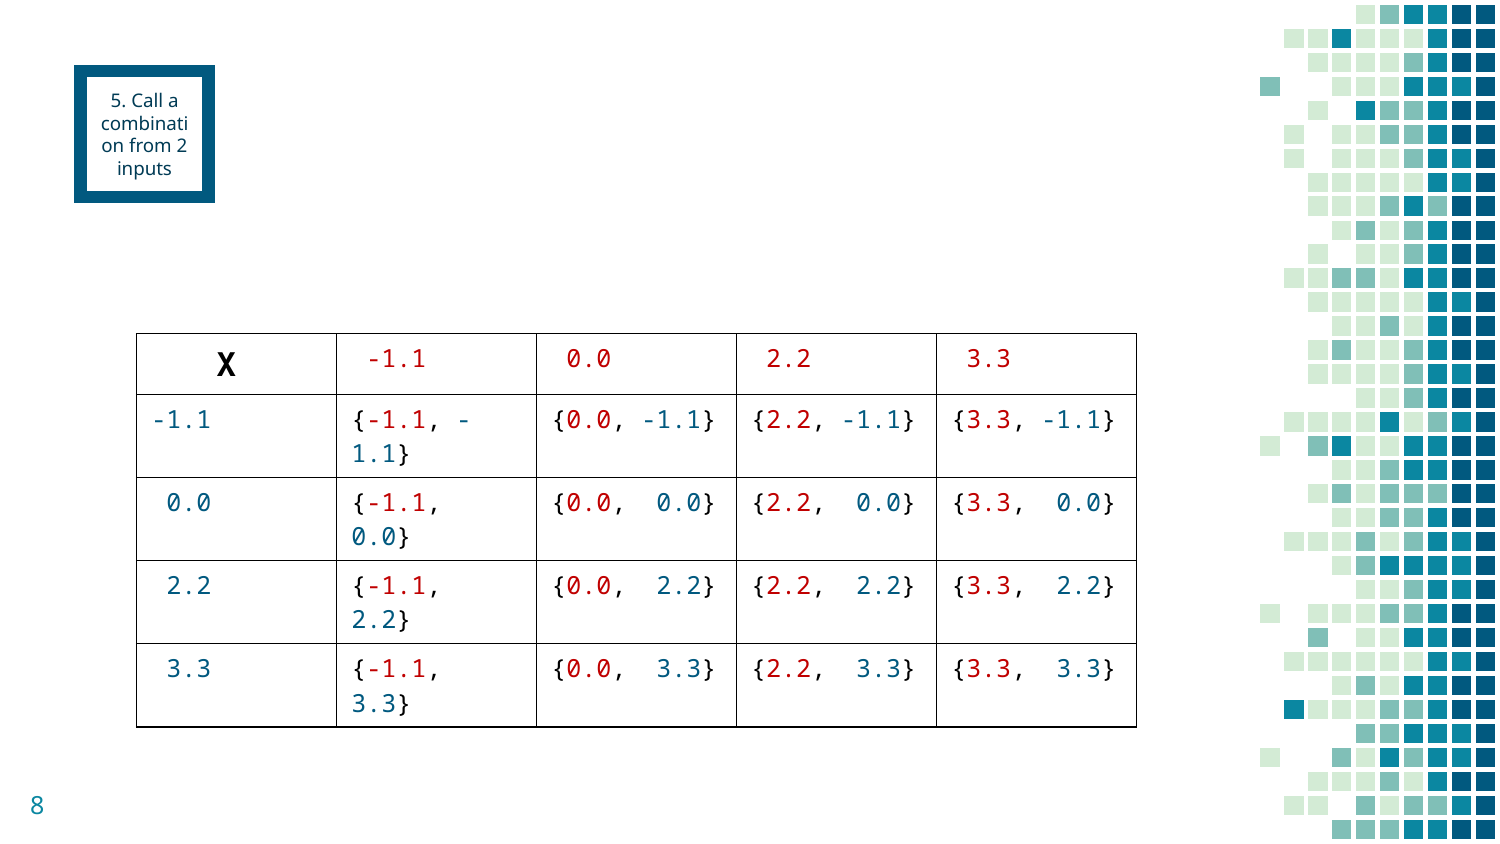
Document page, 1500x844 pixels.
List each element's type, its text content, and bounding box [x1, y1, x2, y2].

table_cell {2.2, -1.1} [737, 395, 936, 477]
table_cell {-1.1, 2.2} [337, 561, 536, 643]
table_header X [137, 334, 336, 394]
table_cell 3.3 [137, 644, 336, 726]
table_cell {0.0, 3.3} [537, 644, 736, 726]
table_cell -1.1 [137, 395, 336, 477]
table_cell {2.2, 3.3} [737, 644, 936, 726]
table_cell {-1.1, 3.3} [337, 644, 536, 726]
table_cell {0.0, -1.1} [537, 395, 736, 477]
table_header -1.1 [337, 334, 536, 394]
text_box 5. Call a combination from 2 inputs [80, 71, 209, 198]
table_cell {2.2, 0.0} [737, 478, 936, 560]
table_cell 0.0 [137, 478, 336, 560]
table_header 0.0 [537, 334, 736, 394]
table_cell {-1.1, 0.0} [337, 478, 536, 560]
table_cell {3.3, 0.0} [937, 478, 1136, 560]
table_cell {3.3, -1.1} [937, 395, 1136, 477]
table_cell {0.0, 0.0} [537, 478, 736, 560]
table_header 2.2 [737, 334, 936, 394]
table_header 3.3 [937, 334, 1136, 394]
table_cell 2.2 [137, 561, 336, 643]
table_cell {3.3, 2.2} [937, 561, 1136, 643]
table_cell {3.3, 3.3} [937, 644, 1136, 726]
table_cell {-1.1, -1.1} [337, 395, 536, 477]
table_cell {2.2, 2.2} [737, 561, 936, 643]
table_cell {0.0, 2.2} [537, 561, 736, 643]
slide_number 8 [15, 774, 105, 839]
